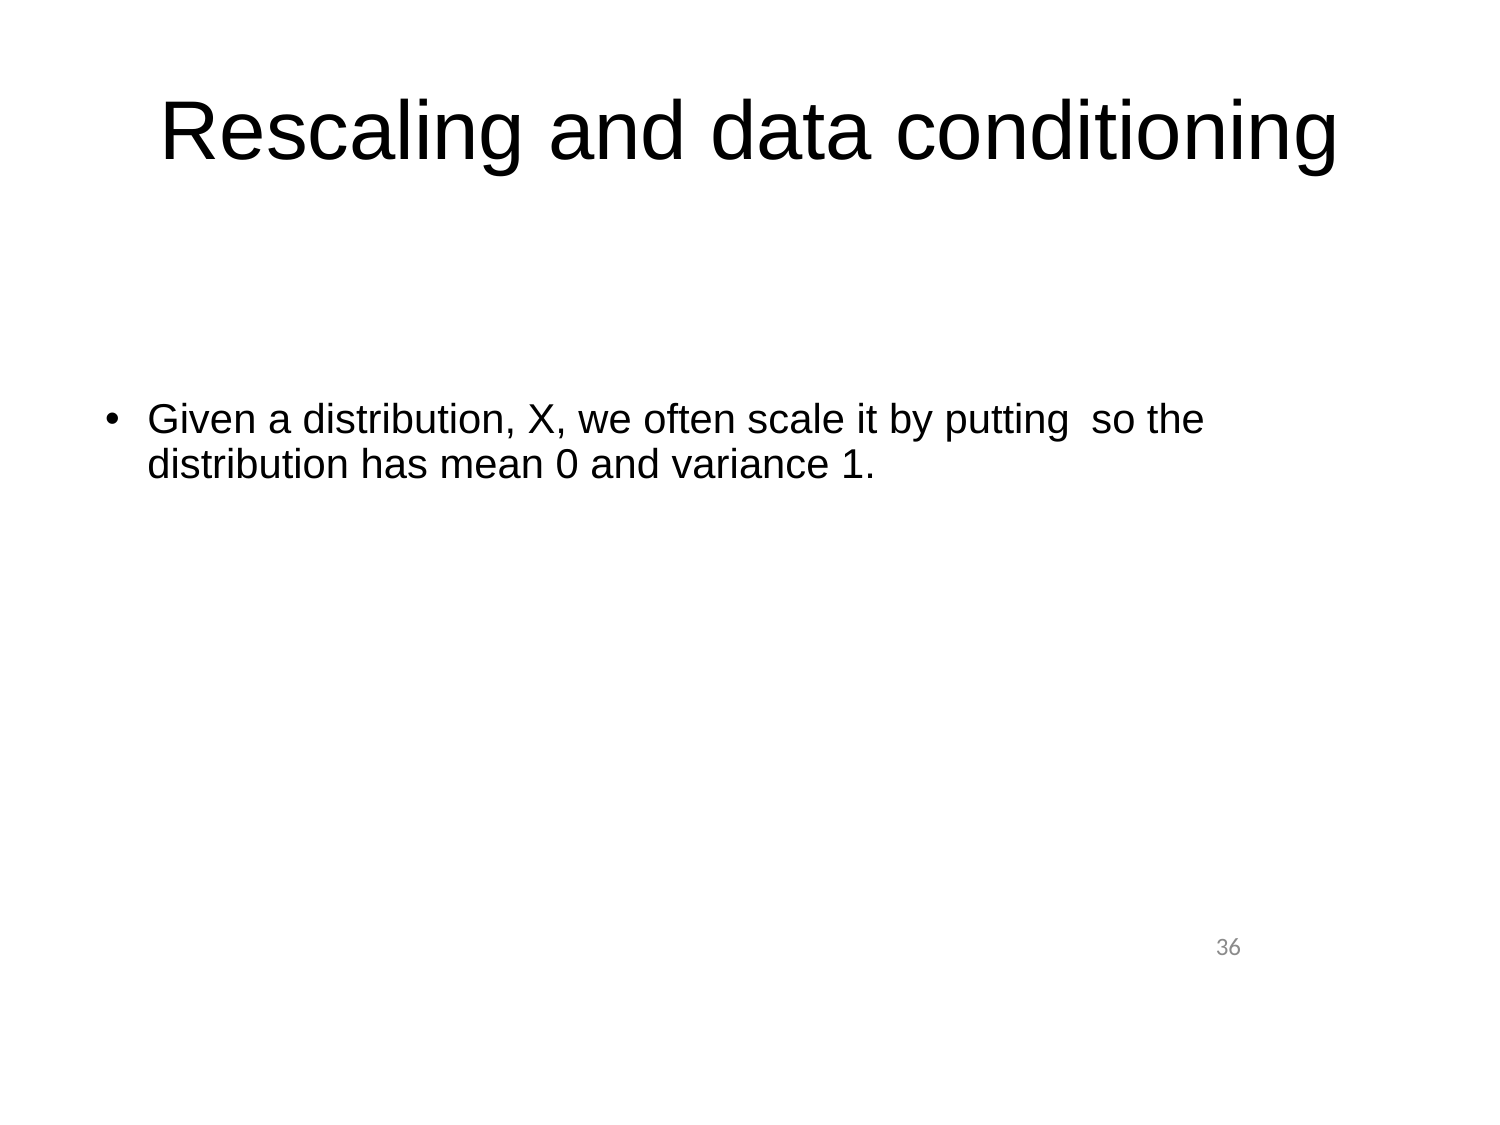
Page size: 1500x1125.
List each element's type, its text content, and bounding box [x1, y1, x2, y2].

slide_number 36 [993, 922, 1257, 968]
title Rescaling and data conditioning [61, 79, 1439, 186]
